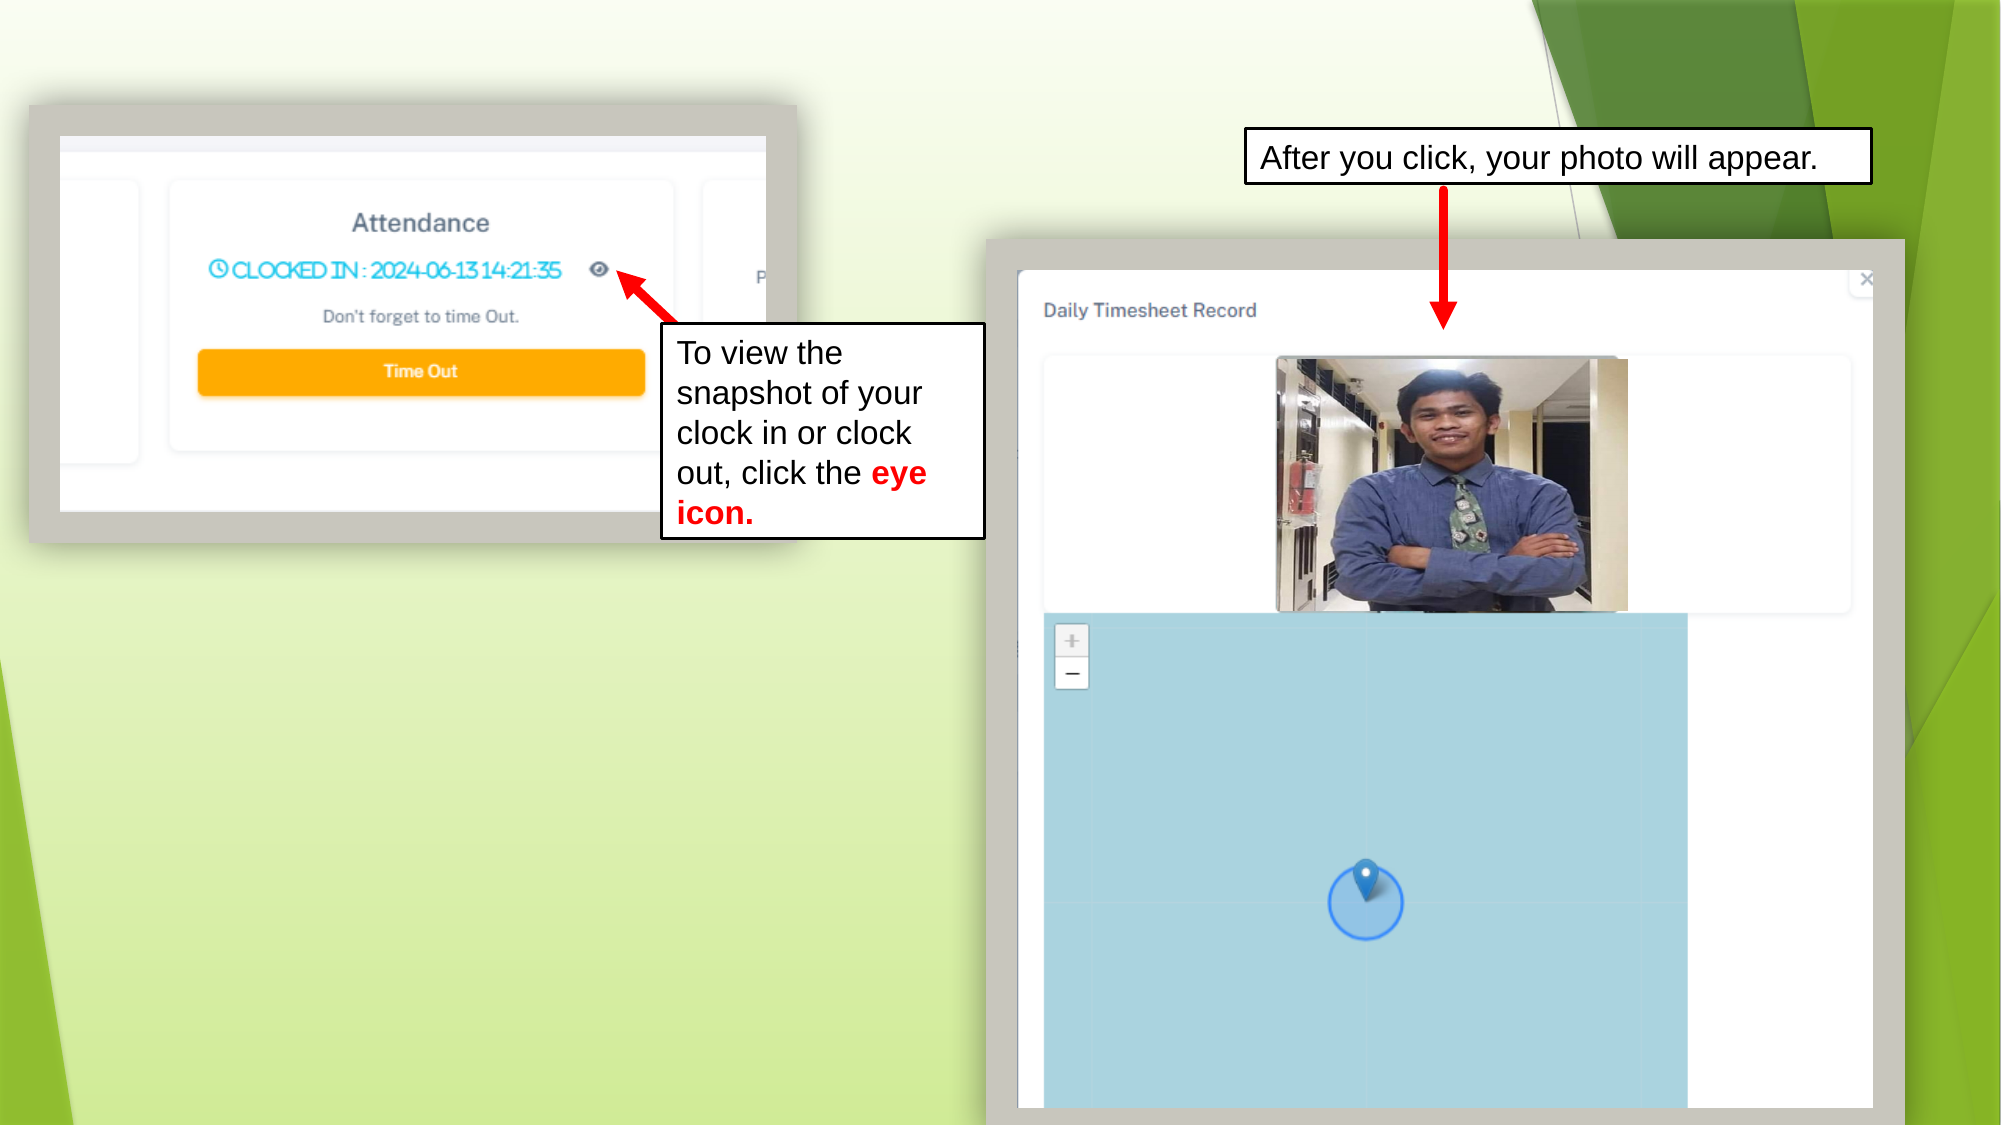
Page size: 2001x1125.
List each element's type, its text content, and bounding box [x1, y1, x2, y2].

text_box To view the snapshot of your clock in or clock out, click the eye icon. [660, 322, 986, 540]
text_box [615, 269, 681, 331]
picture [59, 135, 767, 513]
picture [1016, 269, 1874, 1109]
text_box After you click, your photo will appear. [1244, 127, 1873, 185]
